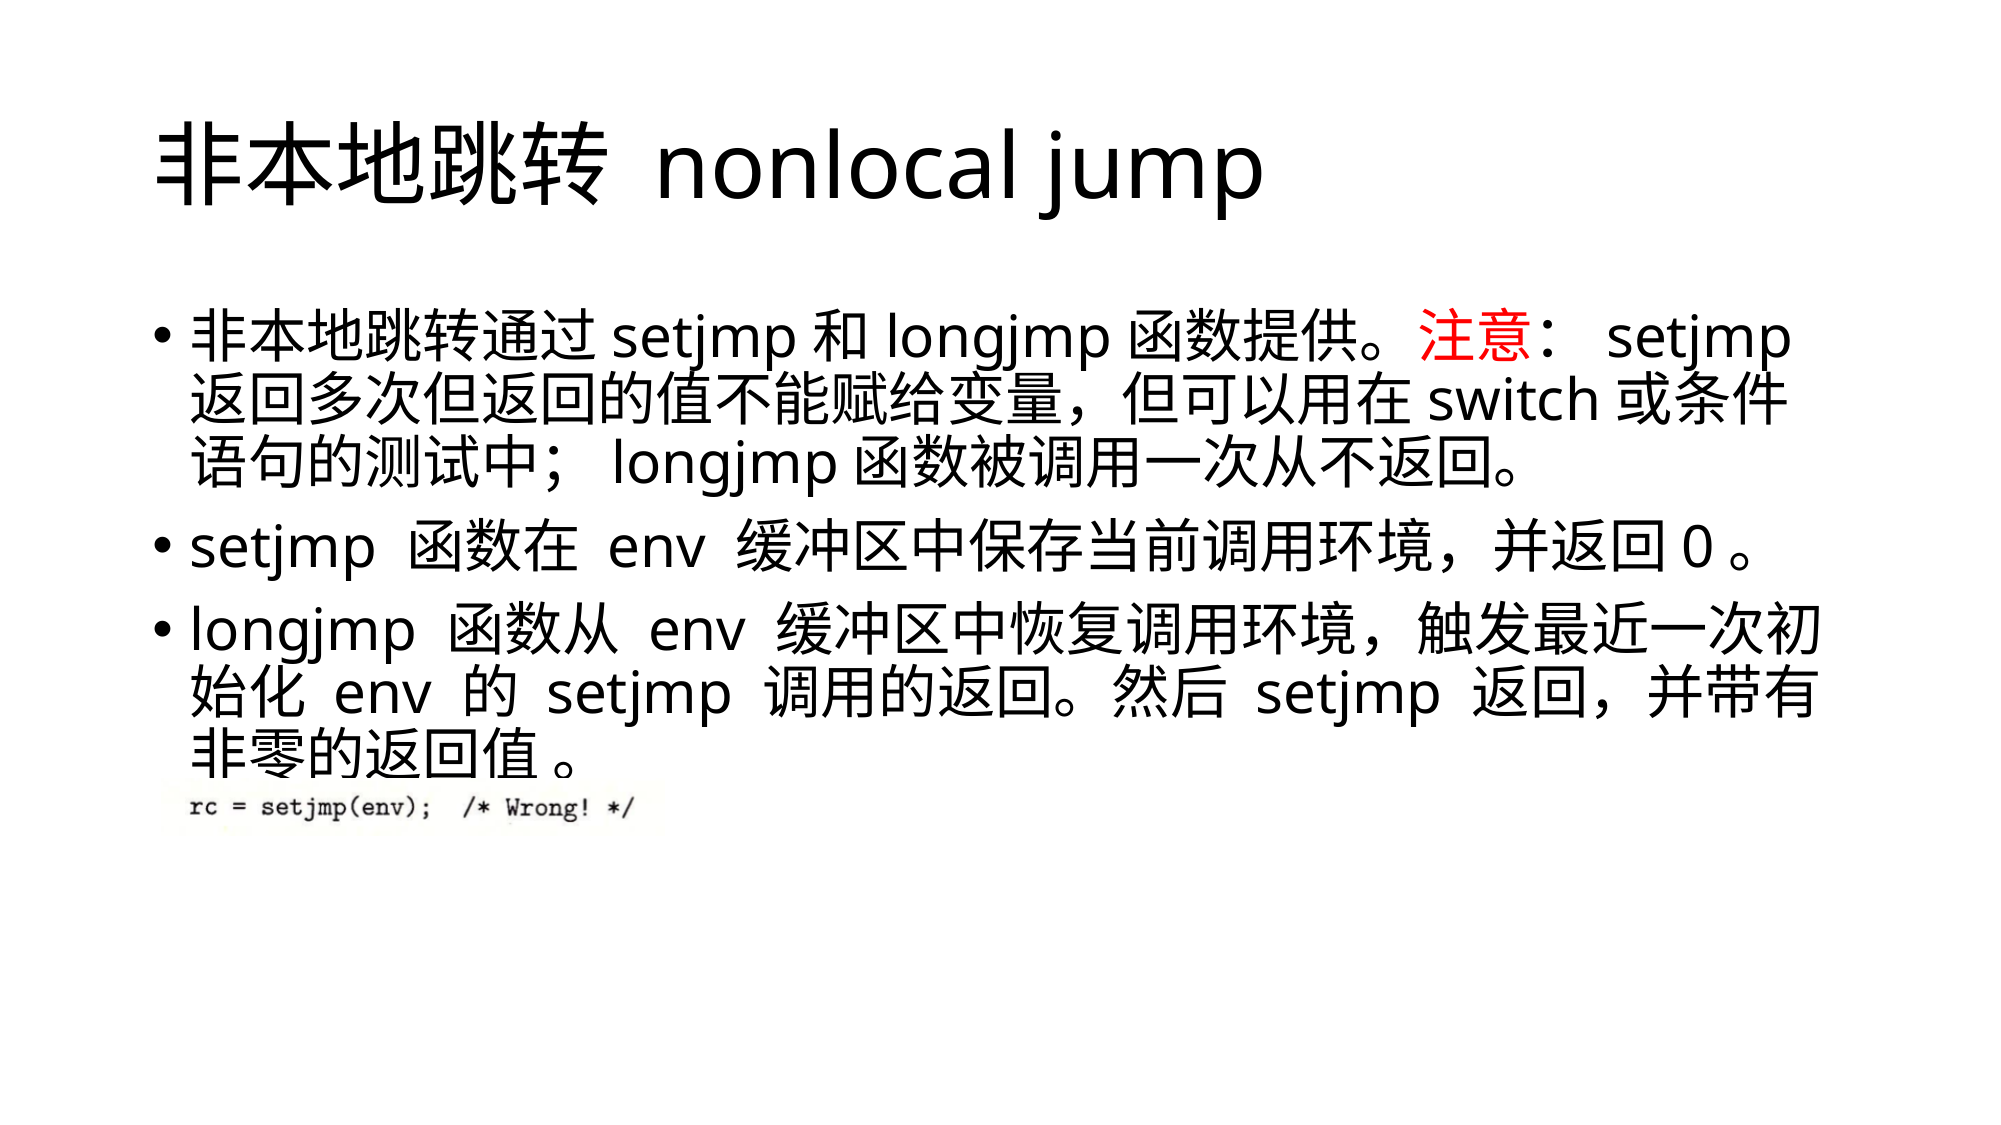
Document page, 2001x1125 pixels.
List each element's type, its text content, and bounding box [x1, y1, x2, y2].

picture [161, 778, 665, 836]
list 非本地跳转通过setjmp和longjmp函数提供。注意：setjmp返回多次但返回的值不能赋给变量，但可以用在switch或条件语句的测试中；longjmp函数被调用一次从不返回。 setjmp 函数在 env 缓冲区中保存当前调用环境，并返回0。 longjmp 函数从 env 缓冲区中恢复调用环境，触发最近一次初始化 env 的 setjmp 调用的返回。然后 setjmp 返回，并带有非零的返回值 。 [137, 299, 1863, 1014]
title 非本地跳转 nonlocal jump [137, 59, 1863, 278]
